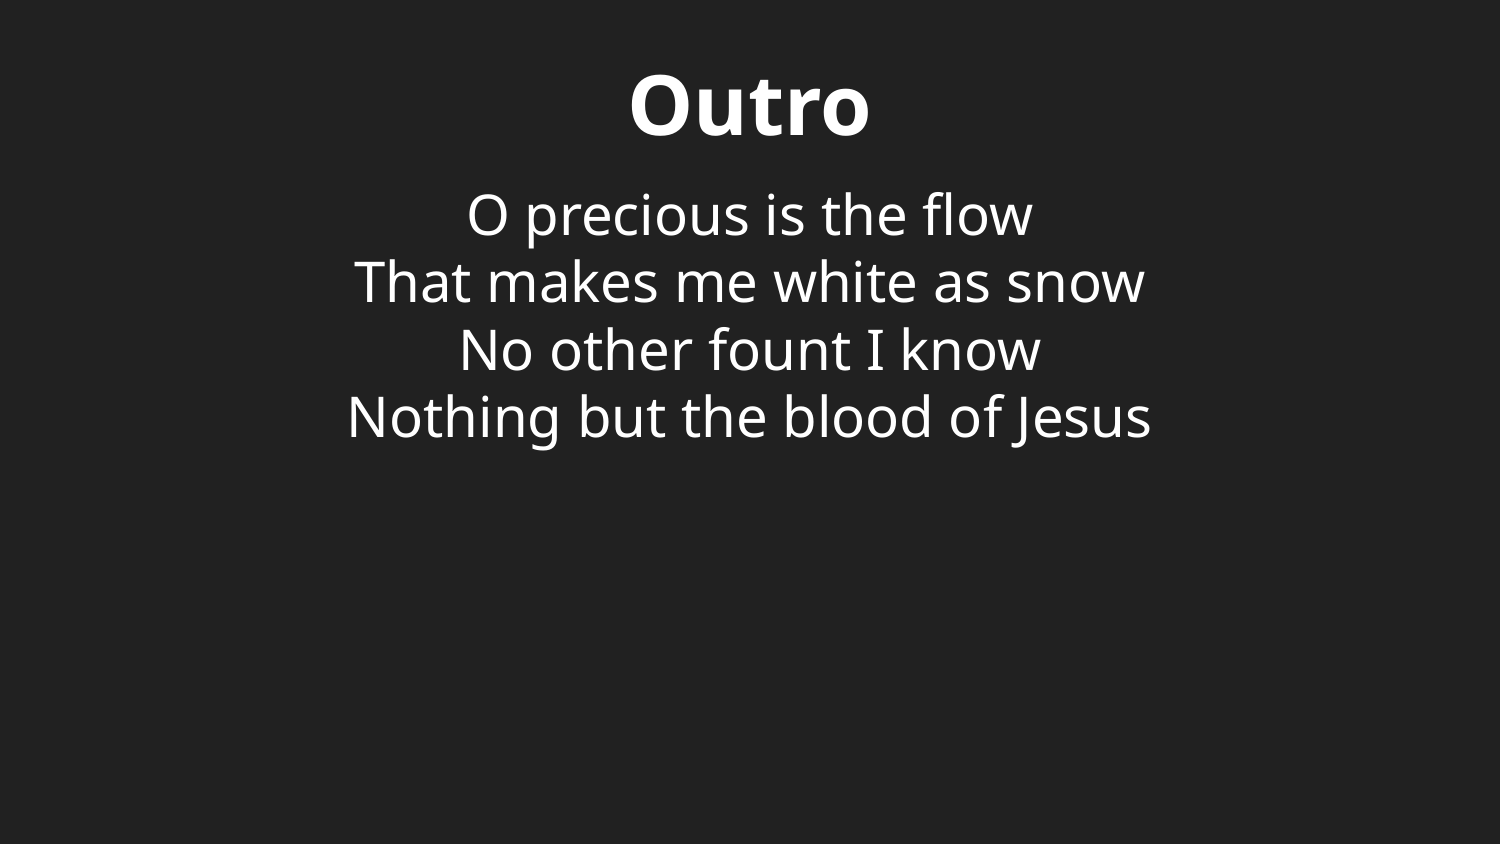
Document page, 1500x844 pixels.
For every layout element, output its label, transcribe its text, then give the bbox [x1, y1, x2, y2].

text_box Outro [74, 45, 1425, 160]
text_box O precious is the flow That makes me white as snow No other fount I know Nothing but the blood of Jesus [74, 171, 1425, 524]
